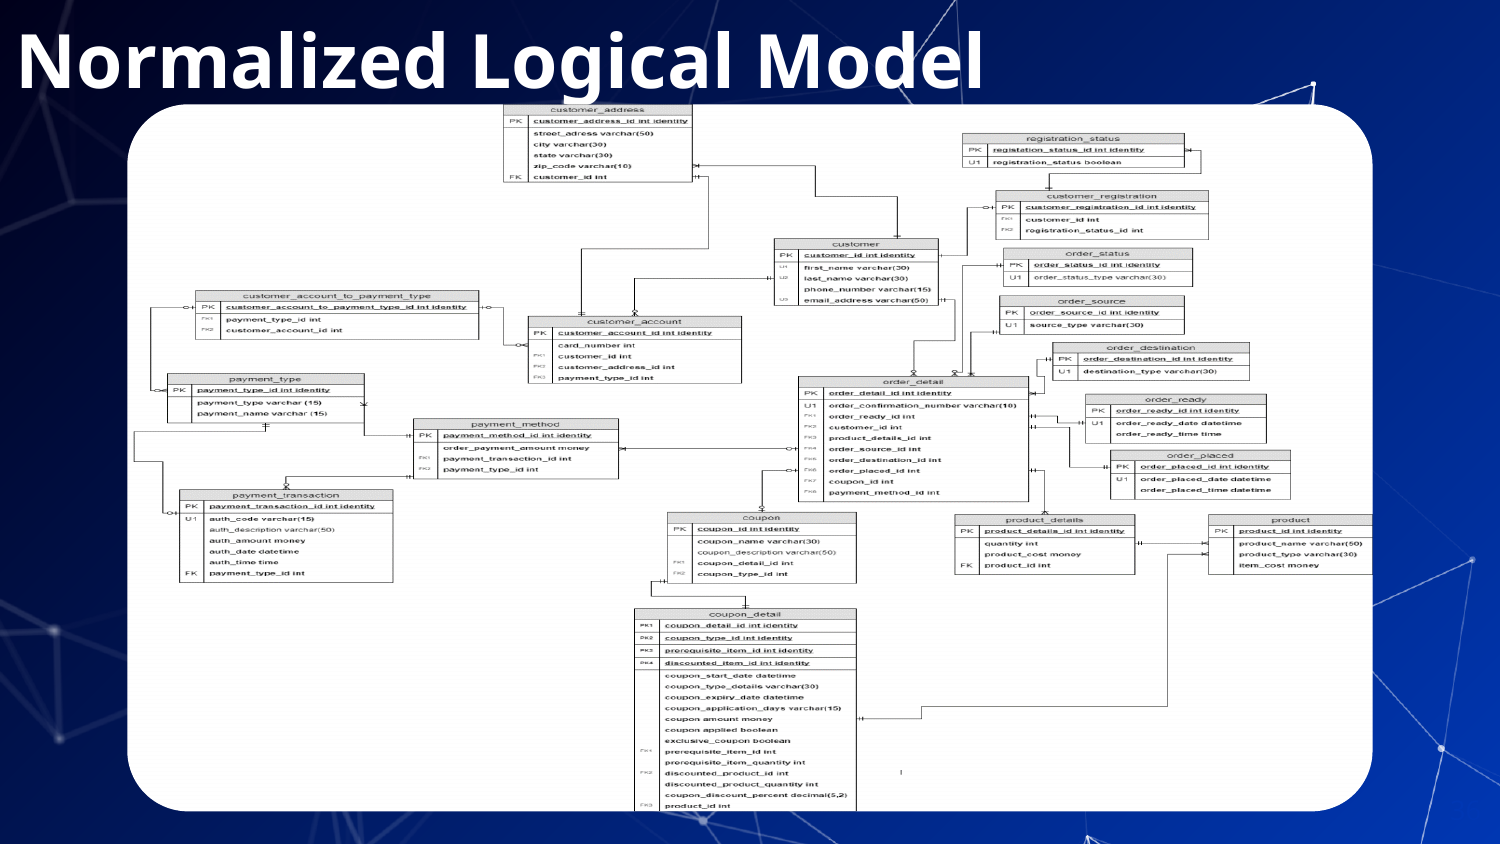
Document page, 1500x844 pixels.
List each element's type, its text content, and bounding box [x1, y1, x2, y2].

picture [0, 0, 1500, 844]
slide_number 36 [1391, 779, 1482, 844]
title Normalized Logical Model [15, 10, 1004, 104]
